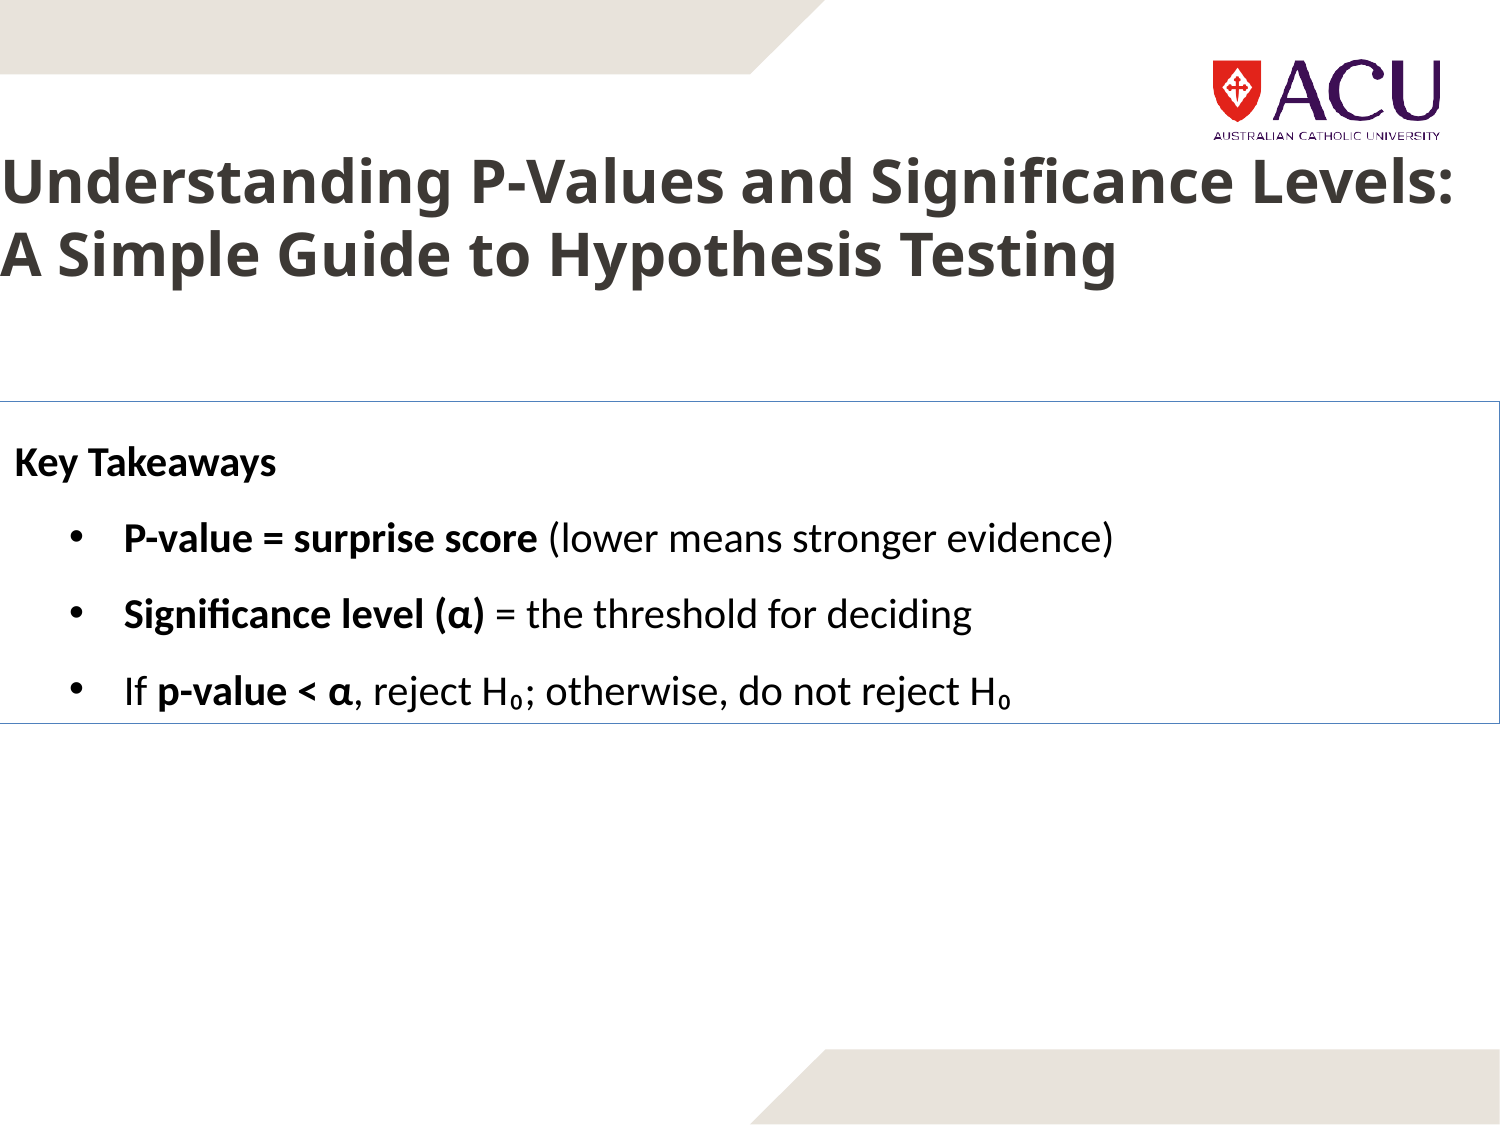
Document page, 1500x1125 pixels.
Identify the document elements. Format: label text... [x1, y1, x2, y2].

title Understanding P-Values and Significance Levels: A Simple Guide to Hypothesis Testing [0, 140, 1500, 289]
picture [1213, 59, 1440, 140]
text_box Key Takeaways P-value = surprise score (lower means stronger evidence) Significance level (α) = the threshold for deciding If p-value < α, reject H₀; otherwise, do not reject H₀ [0, 401, 1500, 724]
